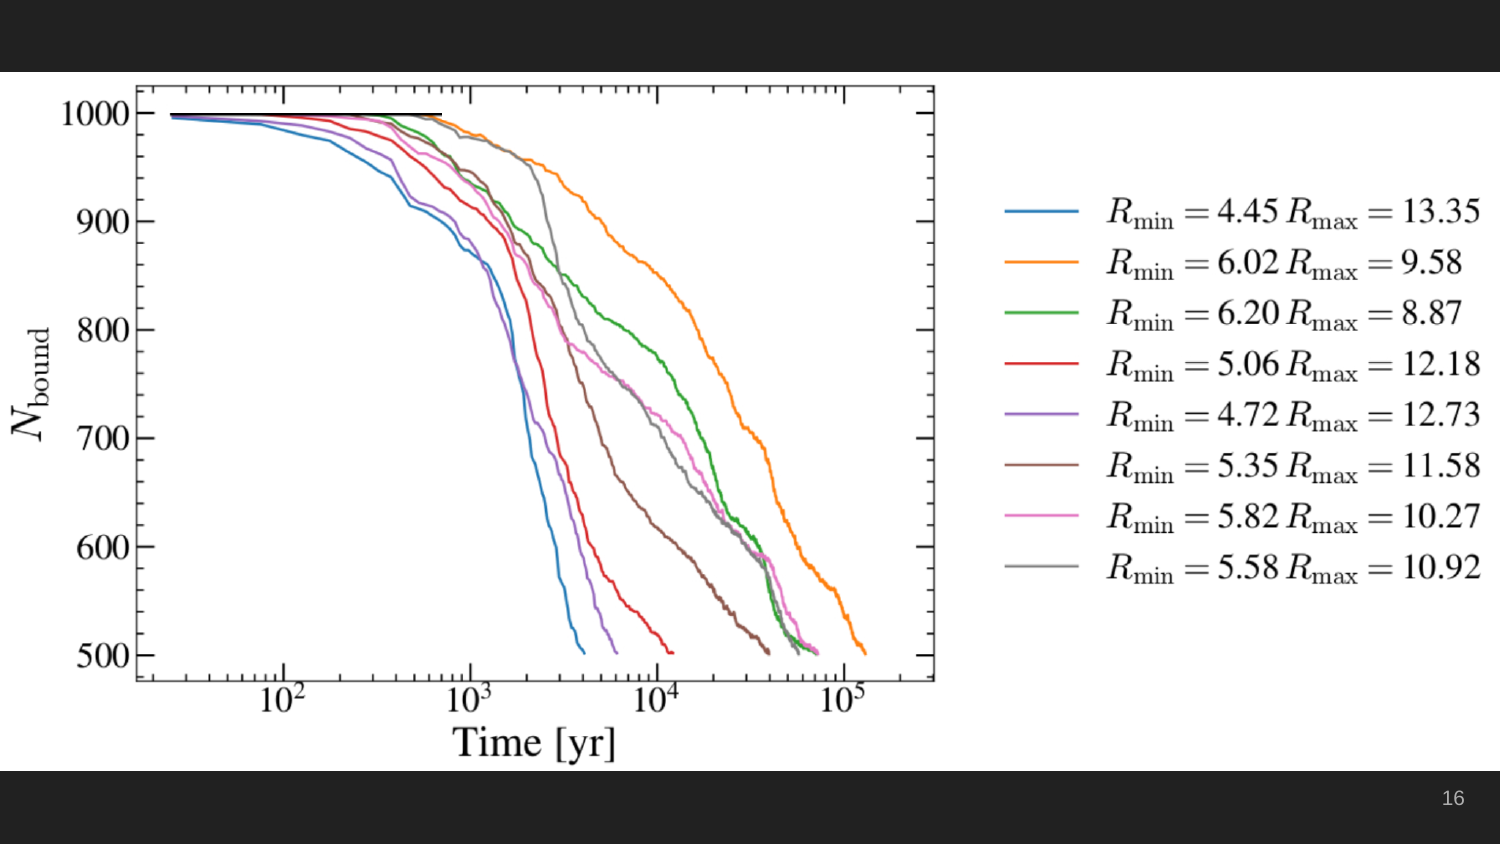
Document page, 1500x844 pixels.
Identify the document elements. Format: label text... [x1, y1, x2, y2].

picture [0, 73, 1500, 770]
slide_number ‹#› [1389, 778, 1480, 830]
